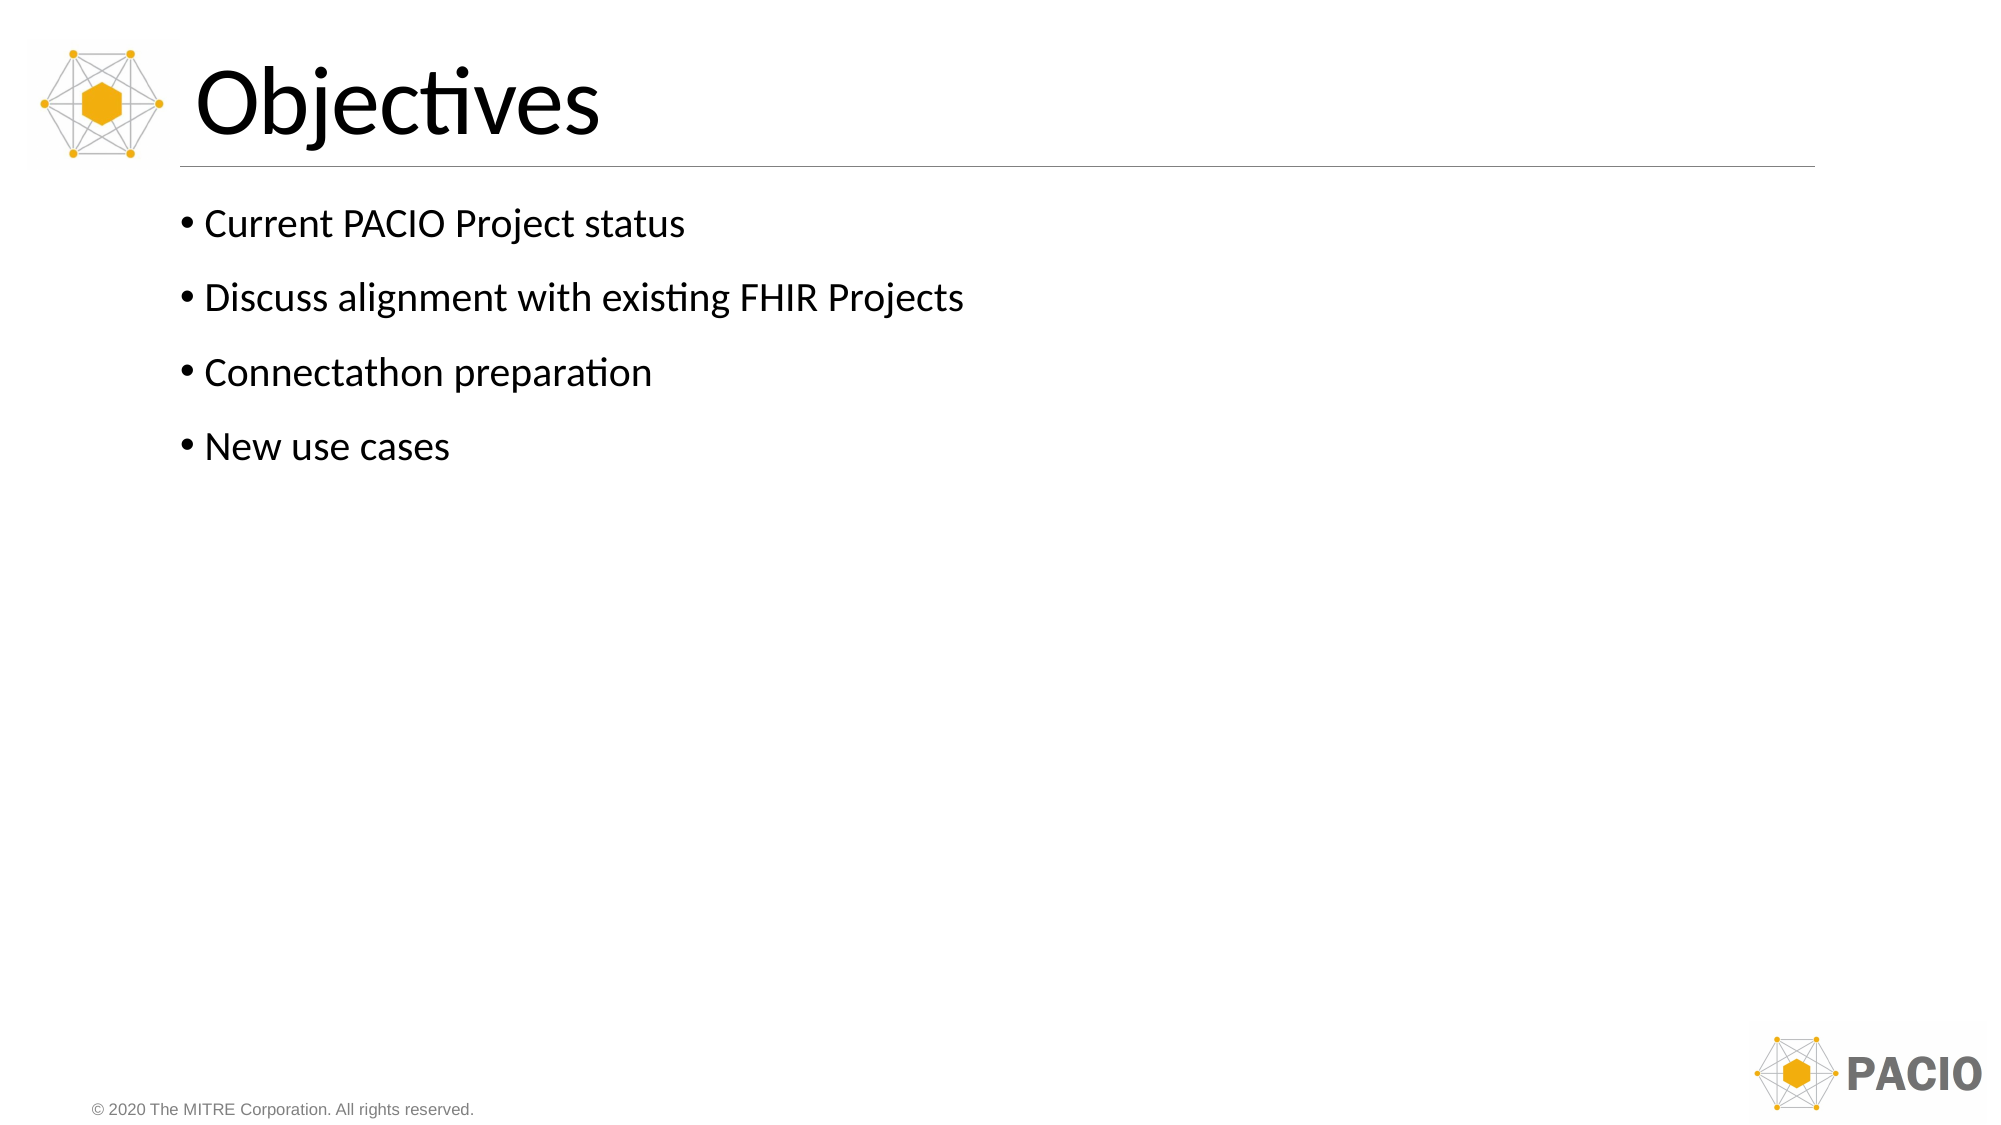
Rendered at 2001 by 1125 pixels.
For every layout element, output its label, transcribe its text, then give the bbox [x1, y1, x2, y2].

list Current PACIO Project status Discuss alignment with existing FHIR Projects Connectathon preparation New use cases [180, 194, 1830, 963]
picture [1749, 1021, 1987, 1124]
picture [27, 39, 180, 170]
title Objectives [180, 47, 1830, 163]
